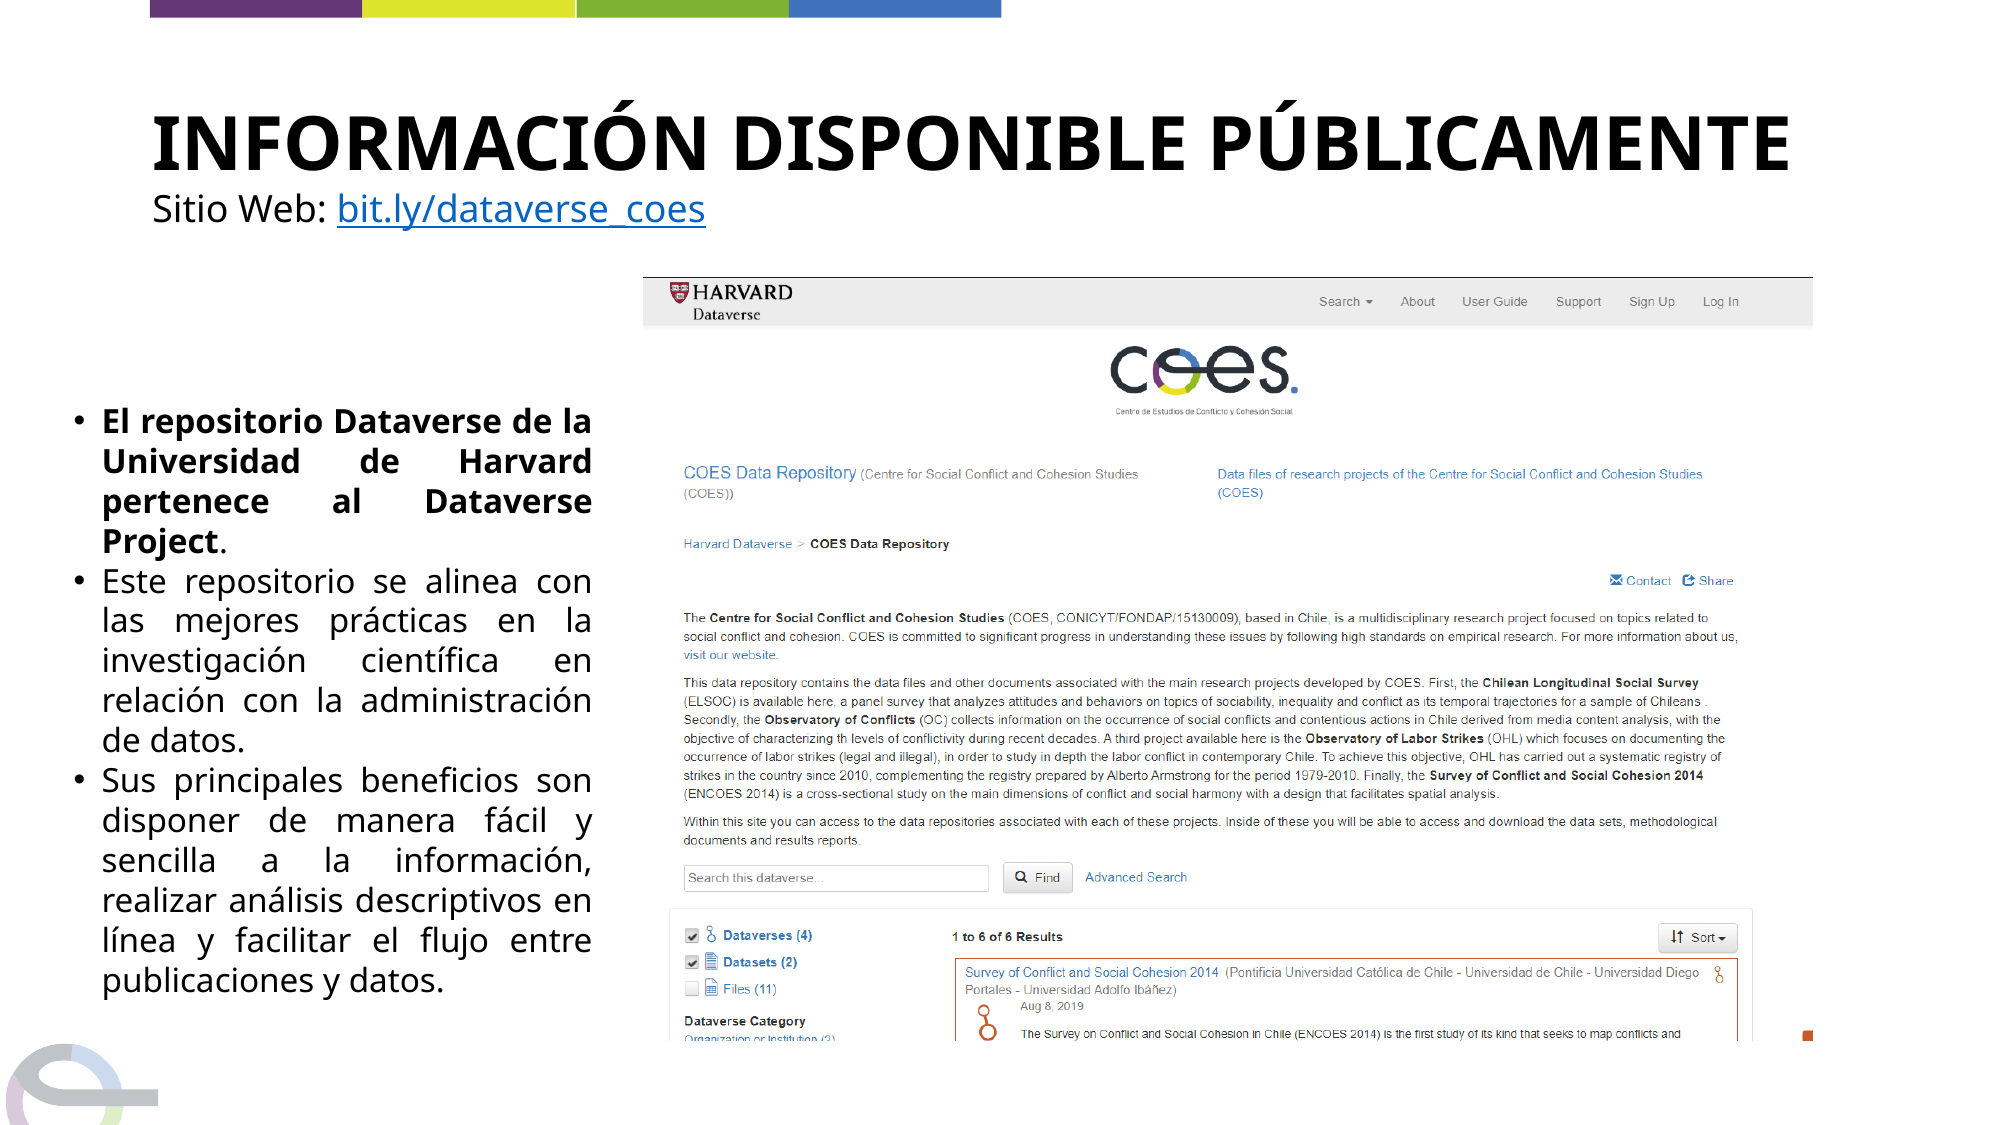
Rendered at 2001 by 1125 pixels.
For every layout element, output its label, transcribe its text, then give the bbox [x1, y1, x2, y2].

picture [643, 277, 1813, 1041]
picture [0, 1009, 173, 1125]
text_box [149, 0, 1002, 18]
text_box El repositorio Dataverse de la Universidad de Harvard pertenece al Dataverse Project. Este repositorio se alinea con las mejores prácticas en la investigación científica en relación con la administración de datos. Sus principales beneficios son disponer de manera fácil y sencilla a la información, realizar análisis descriptivos en línea y facilitar el flujo entre publicaciones y datos. [58, 392, 609, 1007]
title Información disponible públicamente Sitio Web: bit.ly/dataverse_coes [137, 59, 1863, 278]
